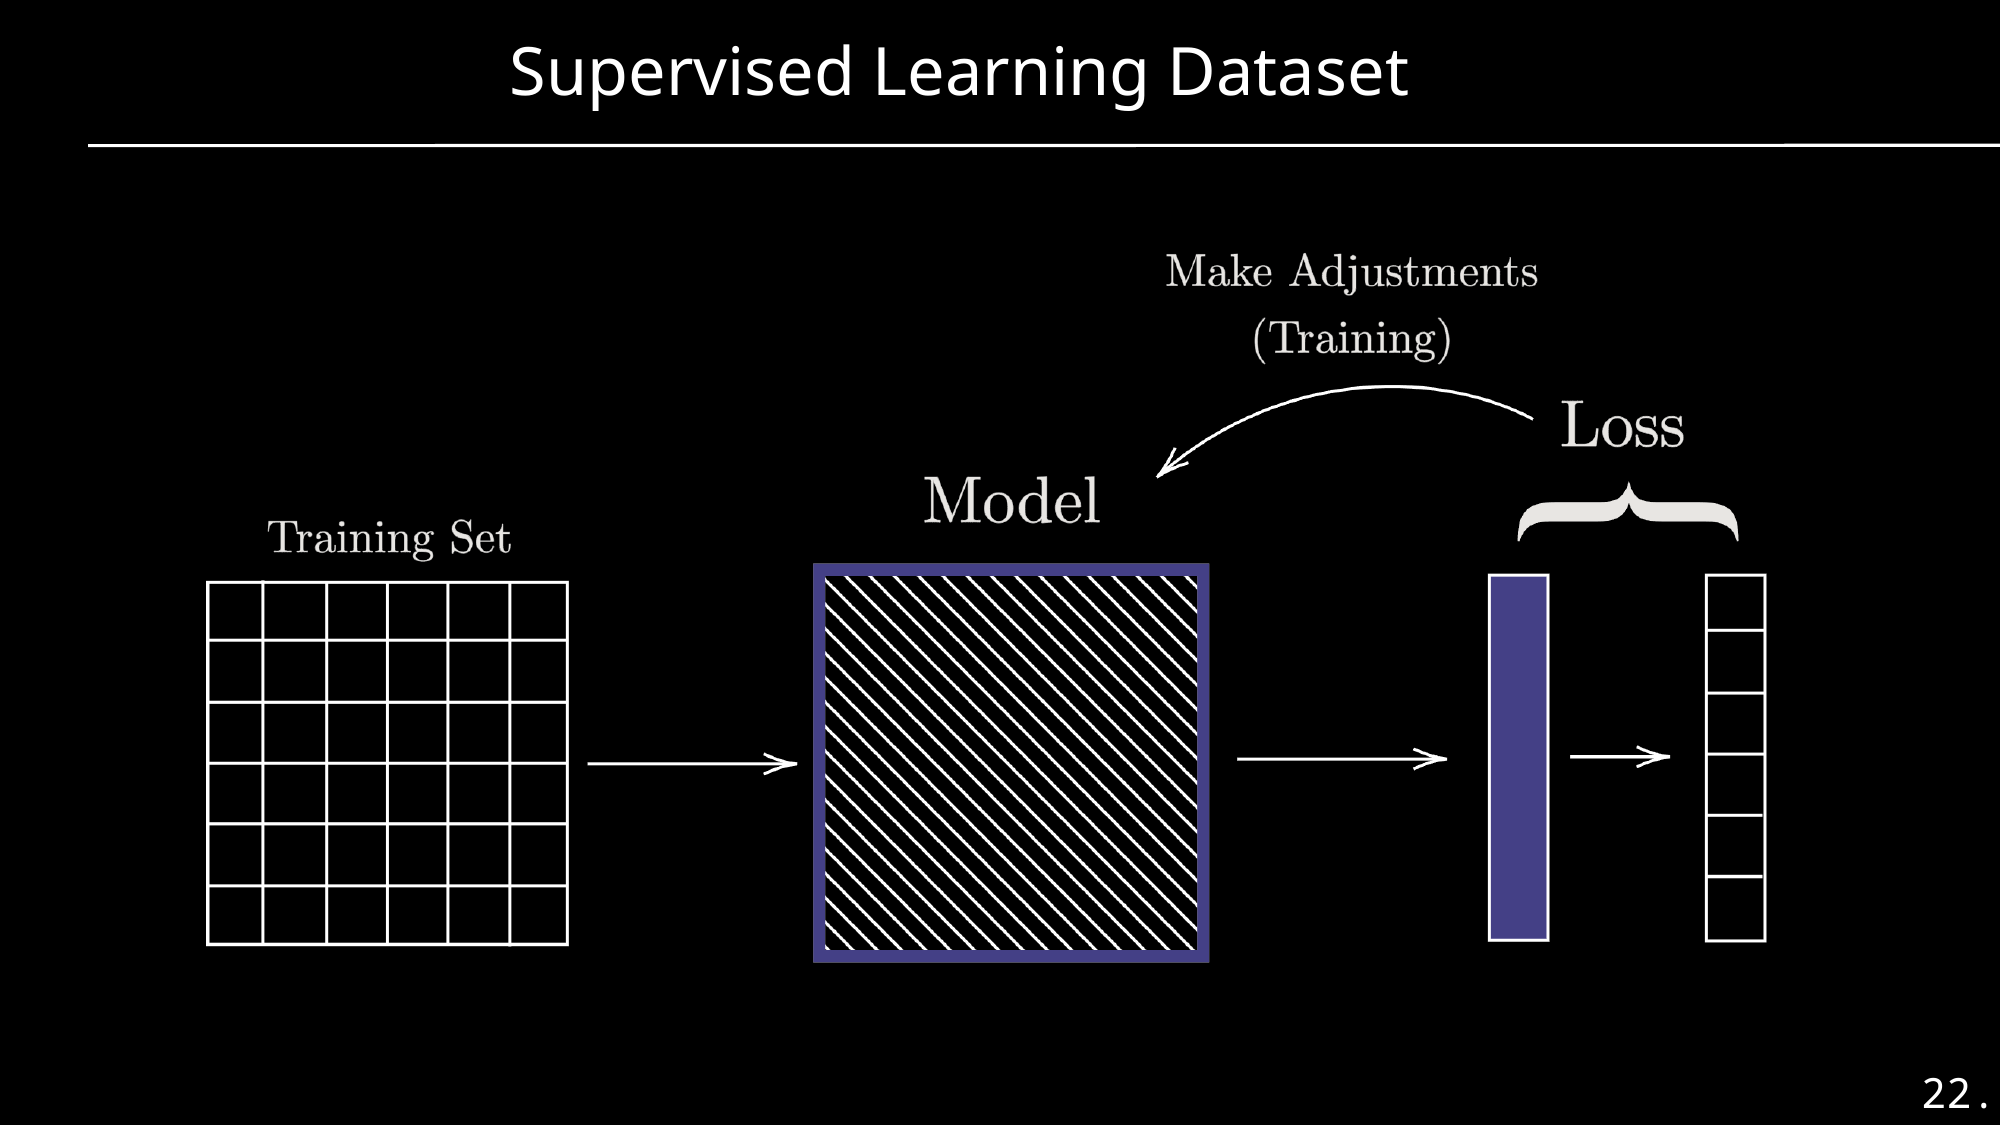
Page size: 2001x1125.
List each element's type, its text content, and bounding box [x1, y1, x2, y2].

text_box 22. [1906, 1059, 2000, 1125]
text_box Supervised Learning Dataset [494, 20, 1593, 116]
picture [164, 223, 1835, 1015]
